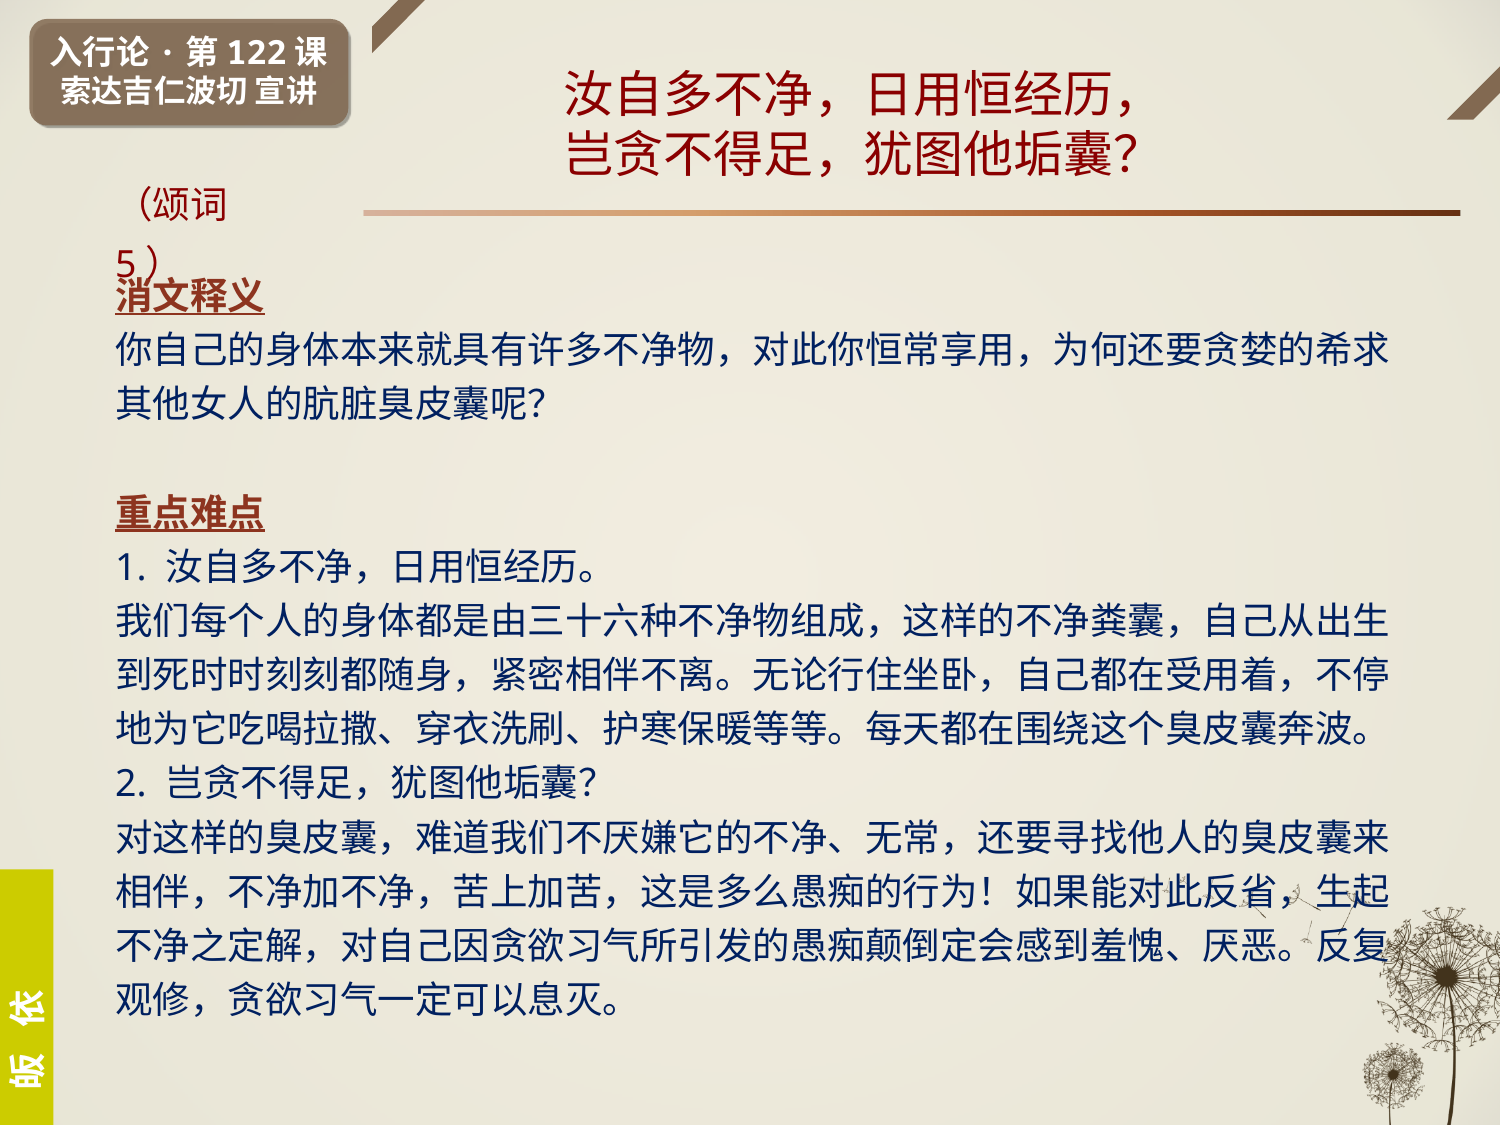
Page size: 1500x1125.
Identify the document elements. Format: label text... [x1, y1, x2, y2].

text_box 皈 依 [0, 869, 54, 1125]
text_box [1446, 66, 1500, 120]
picture [0, 0, 1500, 1125]
text_box 消文释义 你自己的身体本来就具有许多不净物，对此你恒常享用，为何还要贪婪的希求其他女人的肮脏臭皮囊呢？ 重点难点 1. 汝自多不净，日用恒经历。 我们每个人的身体都是由三十六种不净物组成，这样的不净粪囊，自己从出生到死时时刻刻都随身，紧密相伴不离。无论行住坐卧，自己都在受用着，不停地为它吃喝拉撒、穿衣洗刷、护寒保暖等等。每天都在围绕这个臭皮囊奔波。 2. 岂贪不得足，犹图他垢囊？ 对这样的臭皮囊，难道我们不厌嫌它的不净、无常，还要寻找他人的臭皮囊来相伴，不净加不净，苦上加苦，这是多么愚痴的行为！如果能对此反省，生起不净之定解，对自己因贪欲习气所引发的愚痴颠倒定会感到羞愧、厌恶。反复观修，贪欲习气一定可以息灭。 [100, 255, 1412, 1029]
text_box 入行论·第122课 索达吉仁波切 宣讲 [29, 18, 349, 126]
text_box 汝自多不净，日用恒经历，岂贪不得足，犹图他垢囊？ [549, 19, 1211, 190]
text_box [372, 0, 425, 54]
text_box （颂词5） [100, 160, 278, 255]
